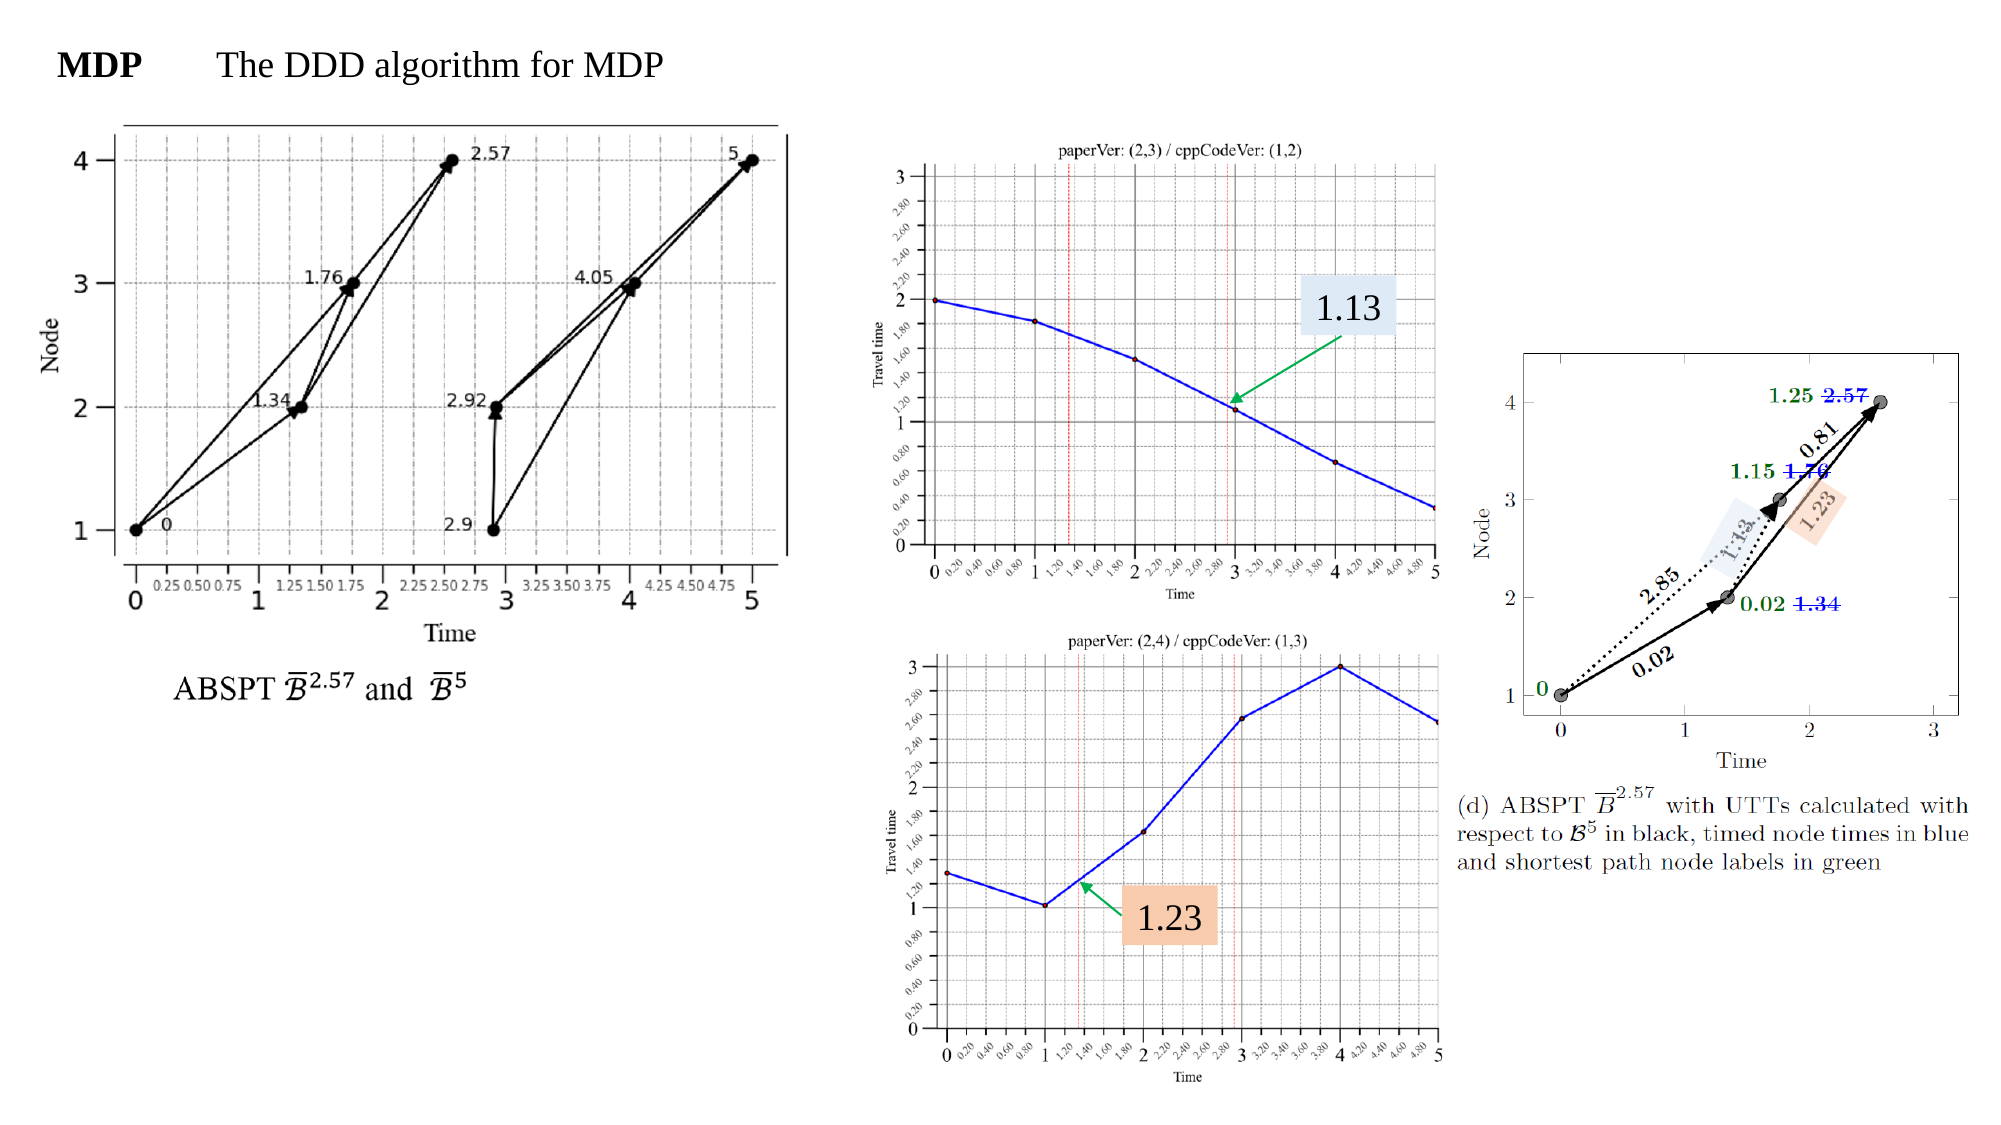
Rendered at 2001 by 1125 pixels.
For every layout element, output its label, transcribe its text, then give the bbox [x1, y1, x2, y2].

text_box The DDD algorithm for MDP [201, 32, 710, 93]
text_box MDP [42, 32, 159, 93]
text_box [1229, 335, 1342, 404]
picture [19, 107, 1990, 1093]
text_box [1079, 881, 1122, 916]
